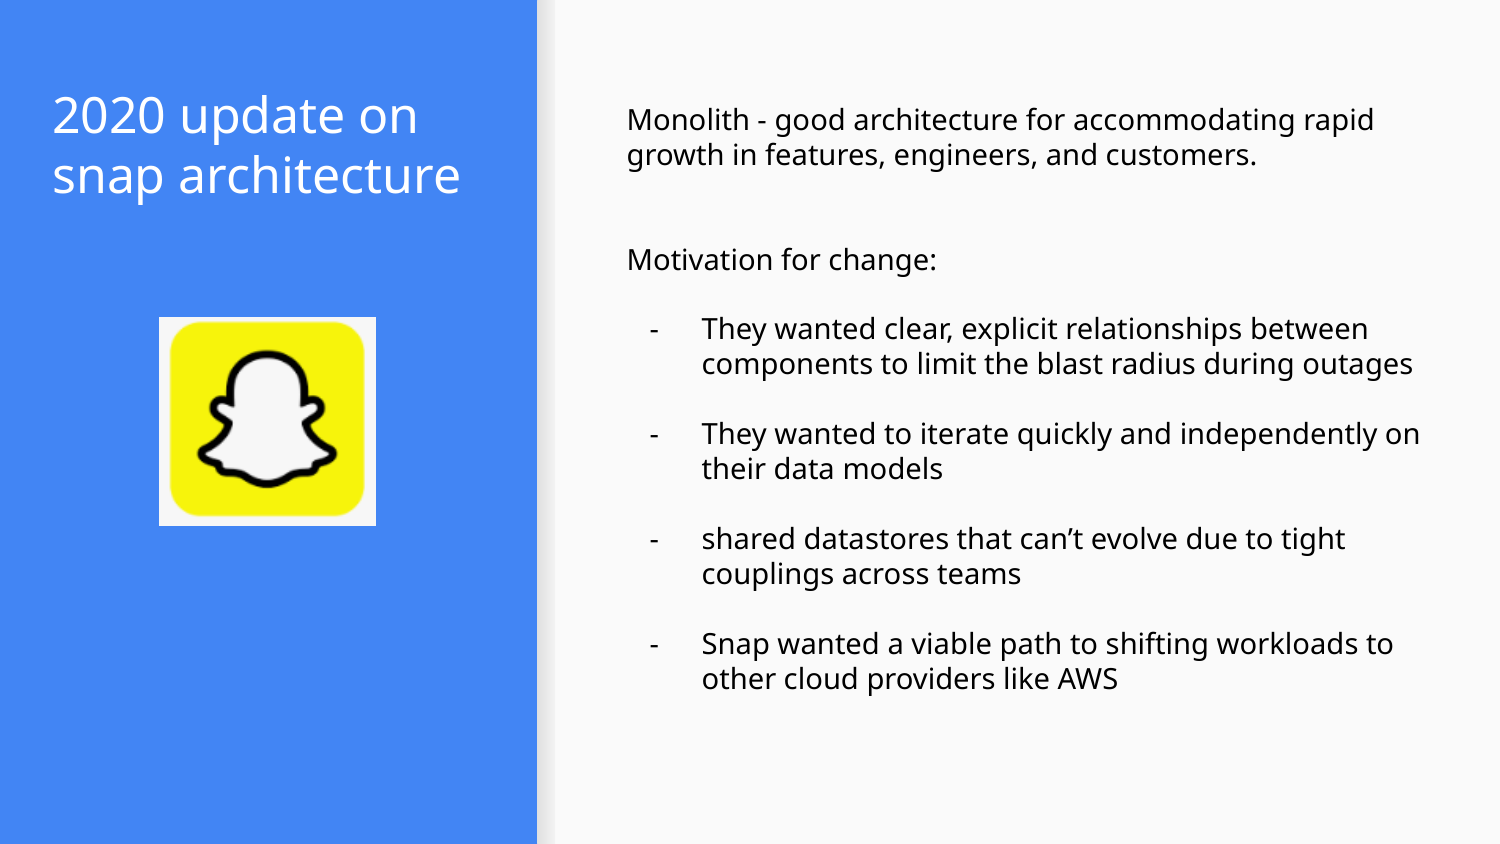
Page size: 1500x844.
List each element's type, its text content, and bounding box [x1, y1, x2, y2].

title 2020 update on snap architecture [37, 61, 498, 219]
text_box Monolith - good architecture for accommodating rapid growth in features, engineers, and customers. Motivation for change: They wanted clear, explicit relationships between components to limit the blast radius during outages They wanted to iterate quickly and independently on their data models shared datastores that can’t evolve due to tight couplings across teams Snap wanted a viable path to shifting workloads to other cloud providers like AWS [611, 85, 1448, 572]
picture [159, 317, 376, 526]
